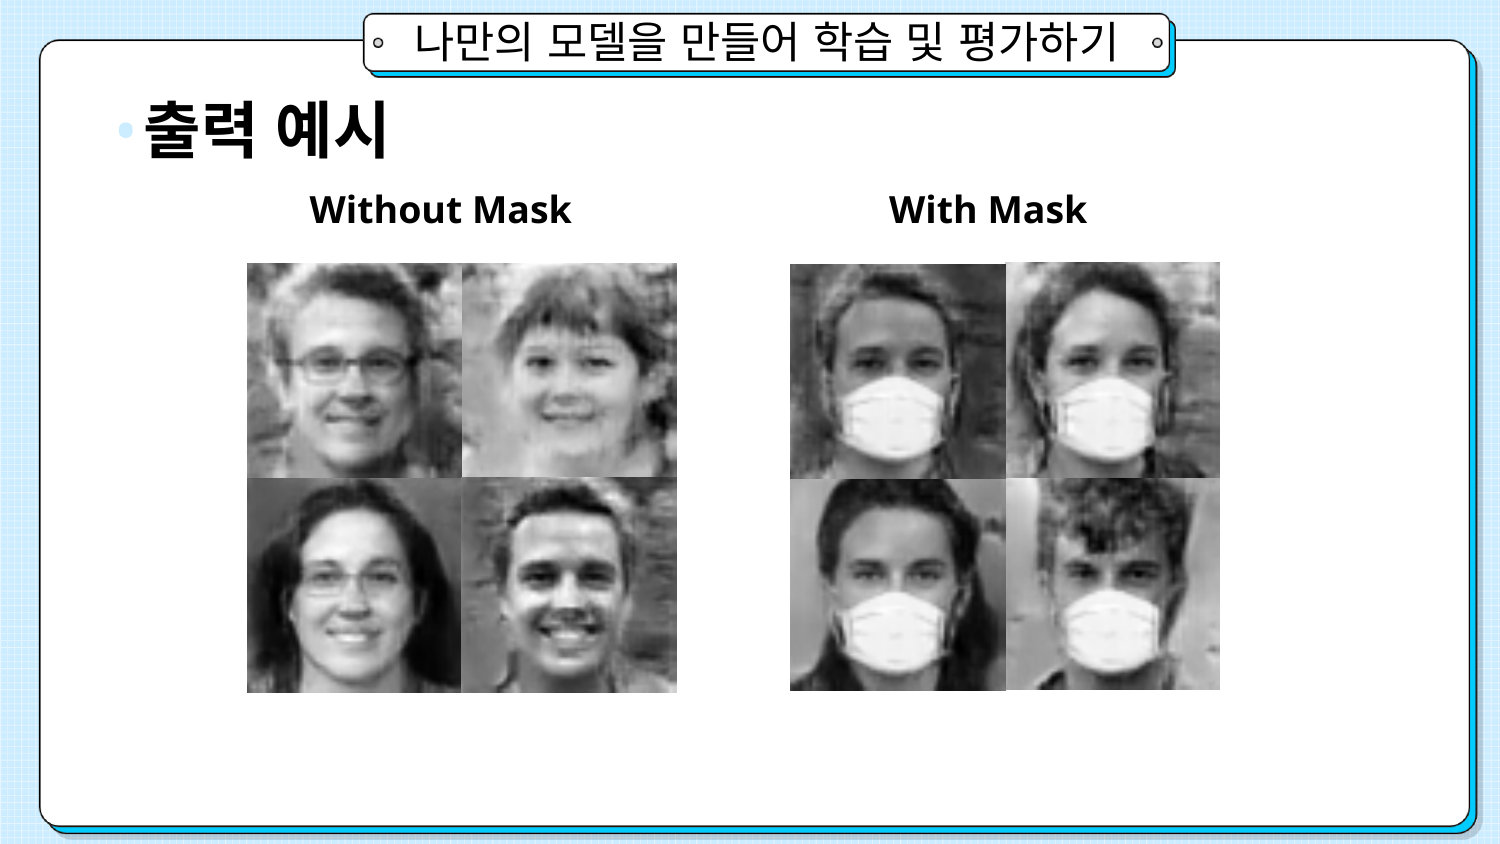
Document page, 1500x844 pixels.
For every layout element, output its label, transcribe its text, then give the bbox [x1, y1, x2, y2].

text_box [246, 263, 677, 693]
text_box With Mask [750, 185, 1227, 263]
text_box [790, 262, 1220, 692]
text_box Without Mask [202, 185, 680, 263]
list 출력 예시 [103, 93, 580, 202]
picture [0, 0, 1500, 844]
title 나만의 모델을 만들어 학습 및 평가하기 [363, 5, 1170, 83]
